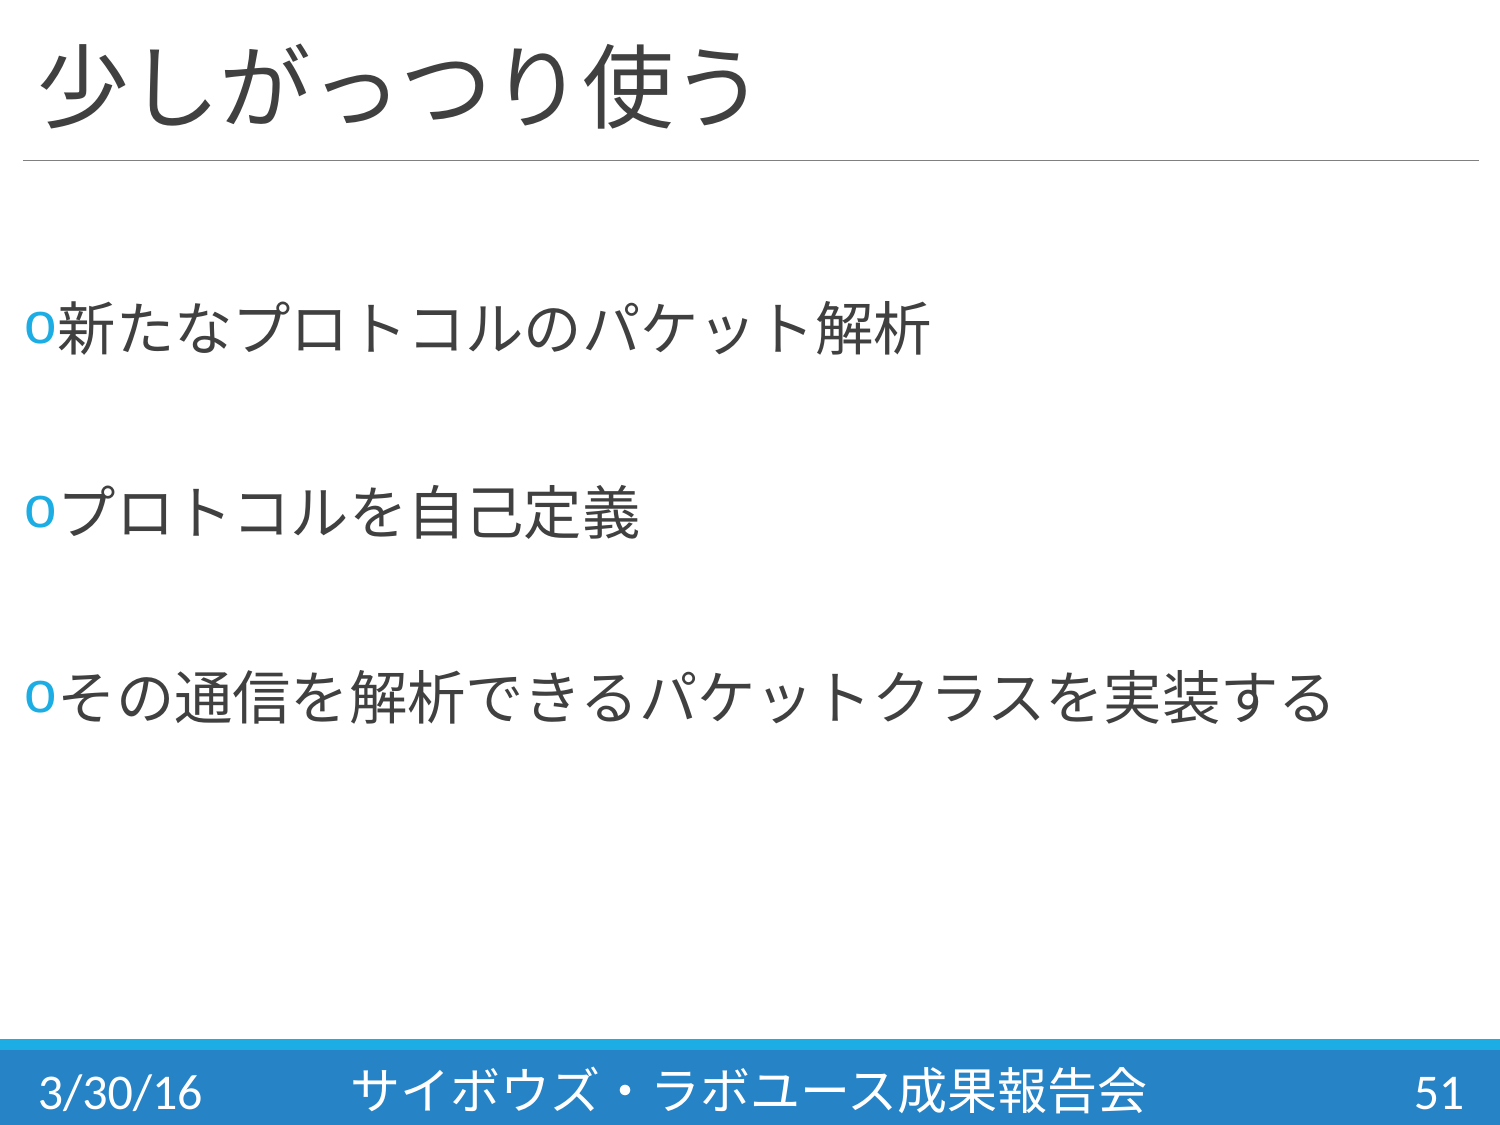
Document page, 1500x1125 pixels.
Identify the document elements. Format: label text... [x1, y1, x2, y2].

list 新たなプロトコルのパケット解析 プロトコルを自己定義 その通信を解析できるパケットクラスを実装する [22, 193, 1480, 1025]
title 少しがっつり使う [22, 20, 1480, 148]
slide_number 51 [1269, 1059, 1480, 1120]
footer サイボウズ・ラボユース成果報告会 [249, 1059, 1249, 1120]
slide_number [22, 1059, 227, 1120]
